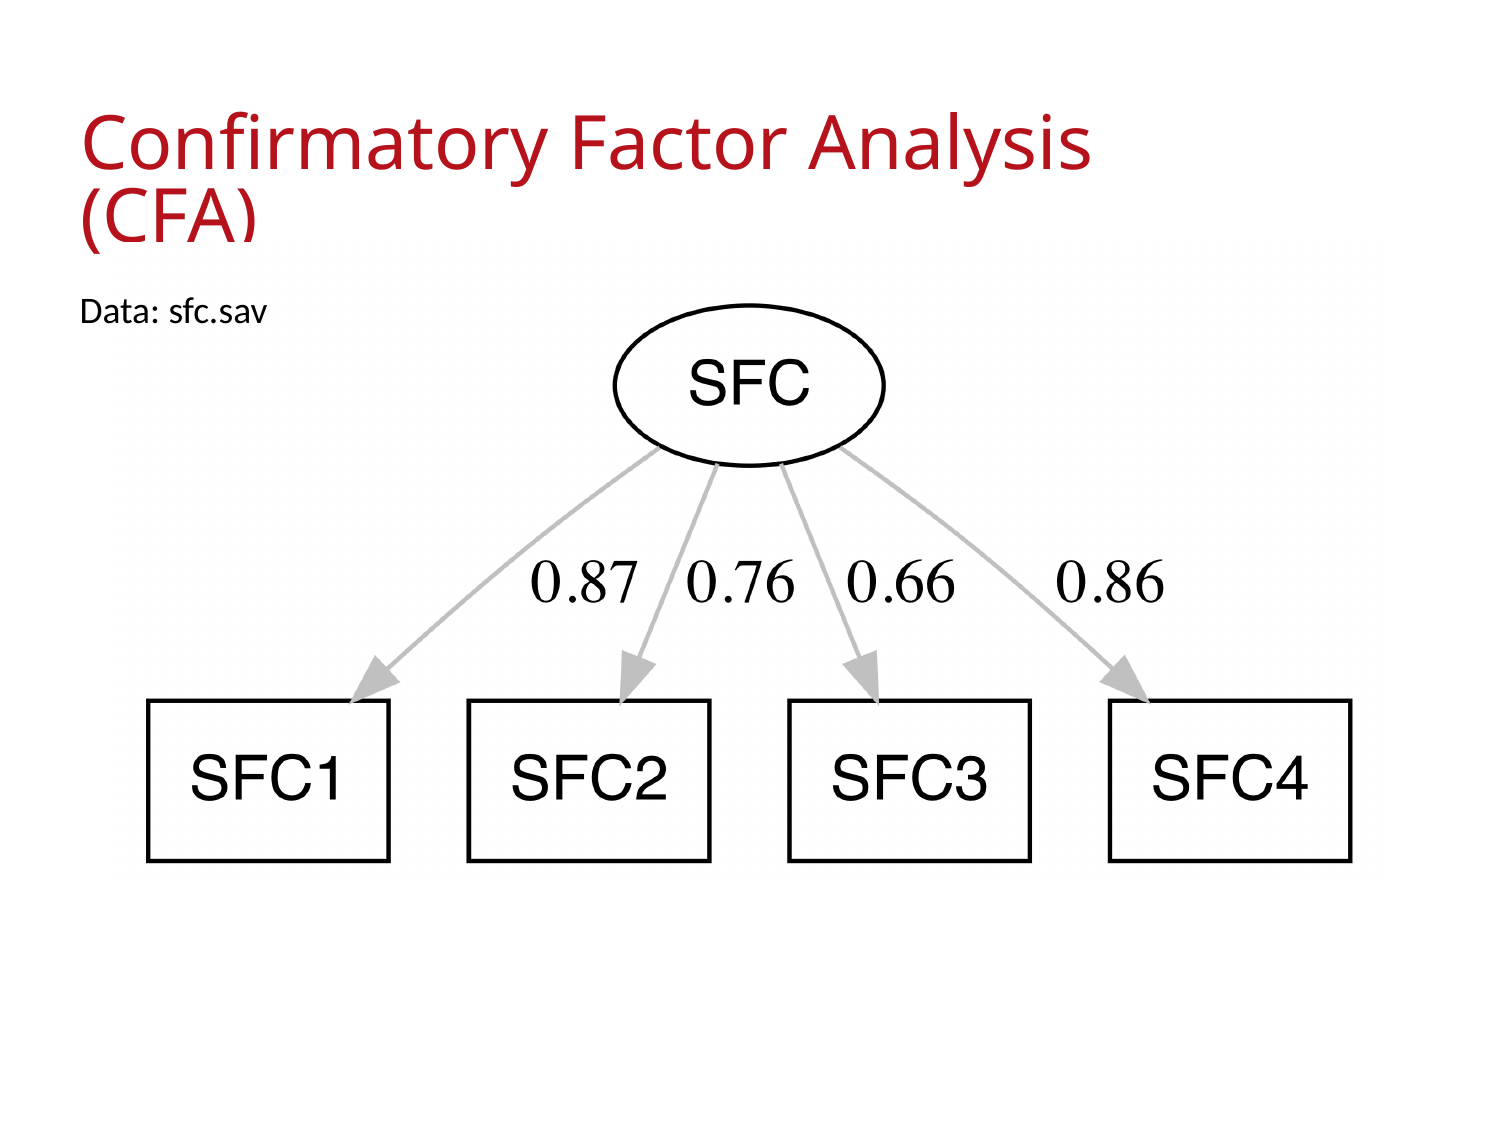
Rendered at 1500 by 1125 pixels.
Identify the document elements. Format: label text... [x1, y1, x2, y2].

title Confirmatory Factor Analysis (CFA) [64, 90, 1176, 278]
text_box Data: sfc.sav [64, 278, 112, 339]
picture [112, 242, 1388, 883]
